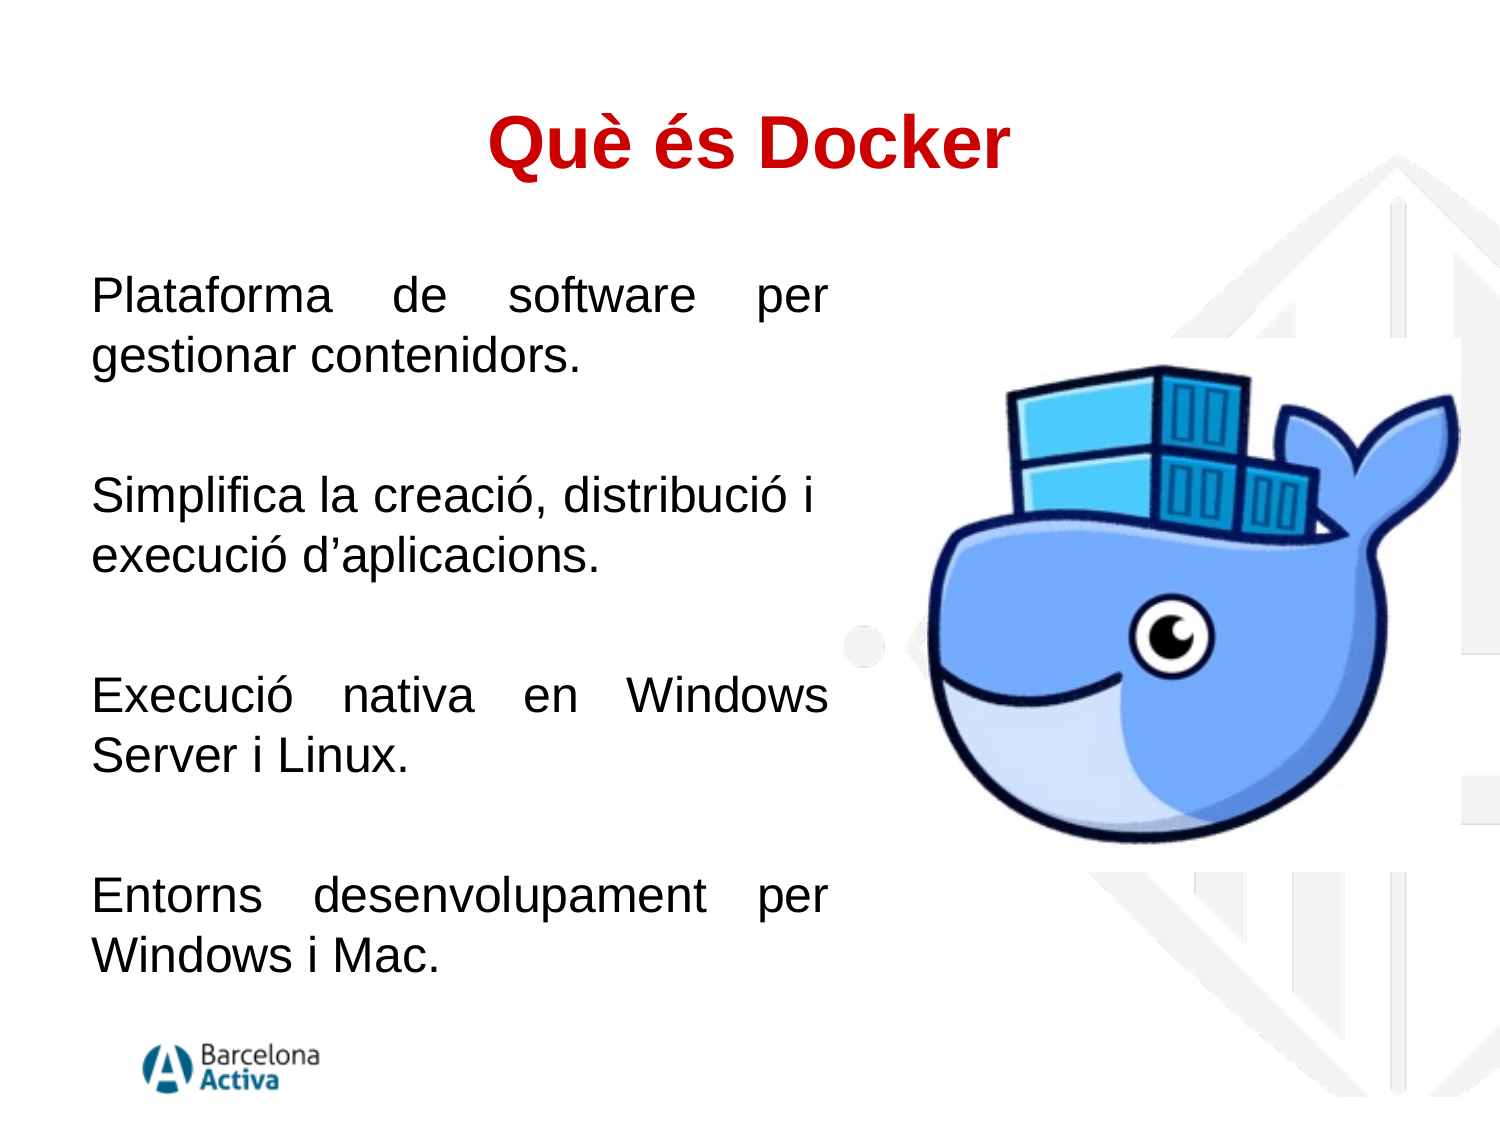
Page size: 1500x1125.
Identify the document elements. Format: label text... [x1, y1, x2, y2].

picture [844, 140, 1500, 1097]
title Què és Docker [75, 45, 1425, 233]
picture [132, 1030, 329, 1106]
list Plataforma de software per gestionar contenidors. Simplifica la creació, distribució i execució d’aplicacions. Execució nativa en Windows Server i Linux. Entorns desenvolupament per Windows i Mac. [76, 255, 845, 998]
